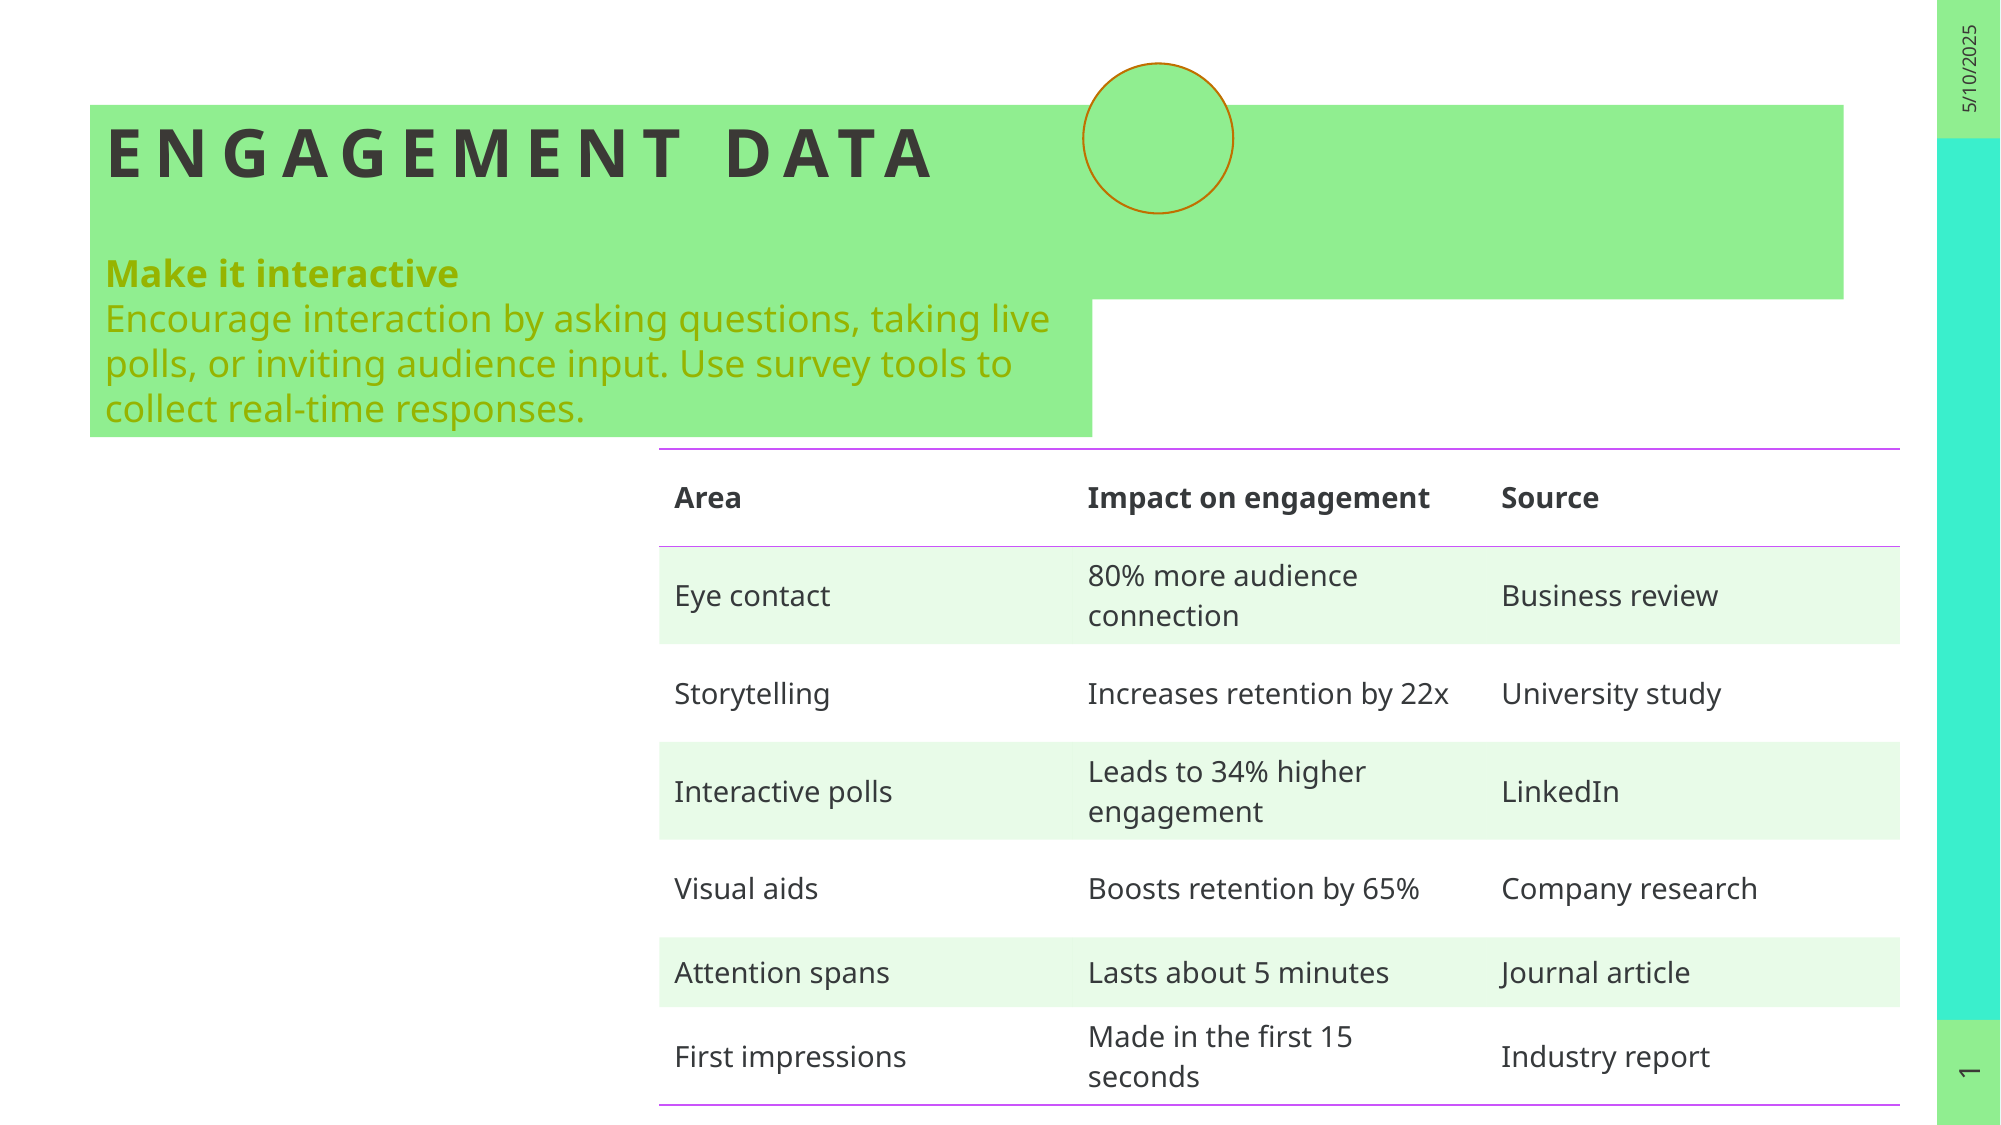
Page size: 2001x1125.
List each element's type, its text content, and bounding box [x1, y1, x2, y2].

table_cell Increases retention by 22x [1073, 644, 1486, 742]
slide_number 1 [1937, 1019, 2000, 1125]
table_header Impact on engagement [1073, 450, 1486, 546]
table_cell Leads to 34% higher engagement [1073, 742, 1486, 840]
table_cell Storytelling [659, 644, 1073, 742]
table_cell Industry report [1486, 1007, 1900, 1104]
table_cell Visual aids [659, 840, 1073, 937]
table_cell Made in the first 15 seconds [1073, 1007, 1486, 1104]
table_cell Eye contact [659, 547, 1073, 644]
table_header Area [659, 450, 1073, 546]
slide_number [1937, 0, 2000, 139]
text_box Make it interactive Encourage interaction by asking questions, taking live polls, or inviting audience input. Use survey tools to collect real-time responses. [90, 242, 1093, 438]
table_cell Interactive polls [659, 742, 1073, 840]
table_cell Company research [1486, 840, 1900, 937]
table_cell Boosts retention by 65% [1073, 840, 1486, 937]
title Engagement data [90, 104, 1844, 300]
table_cell Lasts about 5 minutes [1073, 937, 1486, 1007]
table_header Source [1486, 450, 1900, 546]
table_cell First impressions [659, 1007, 1073, 1104]
table_cell Attention spans [659, 937, 1073, 1007]
table_cell LinkedIn [1486, 742, 1900, 840]
text_box [1082, 62, 1235, 215]
table_cell 80% more audience connection [1073, 547, 1486, 644]
table_cell University study [1486, 644, 1900, 742]
table_cell Journal article [1486, 937, 1900, 1007]
table_cell Business review [1486, 547, 1900, 644]
